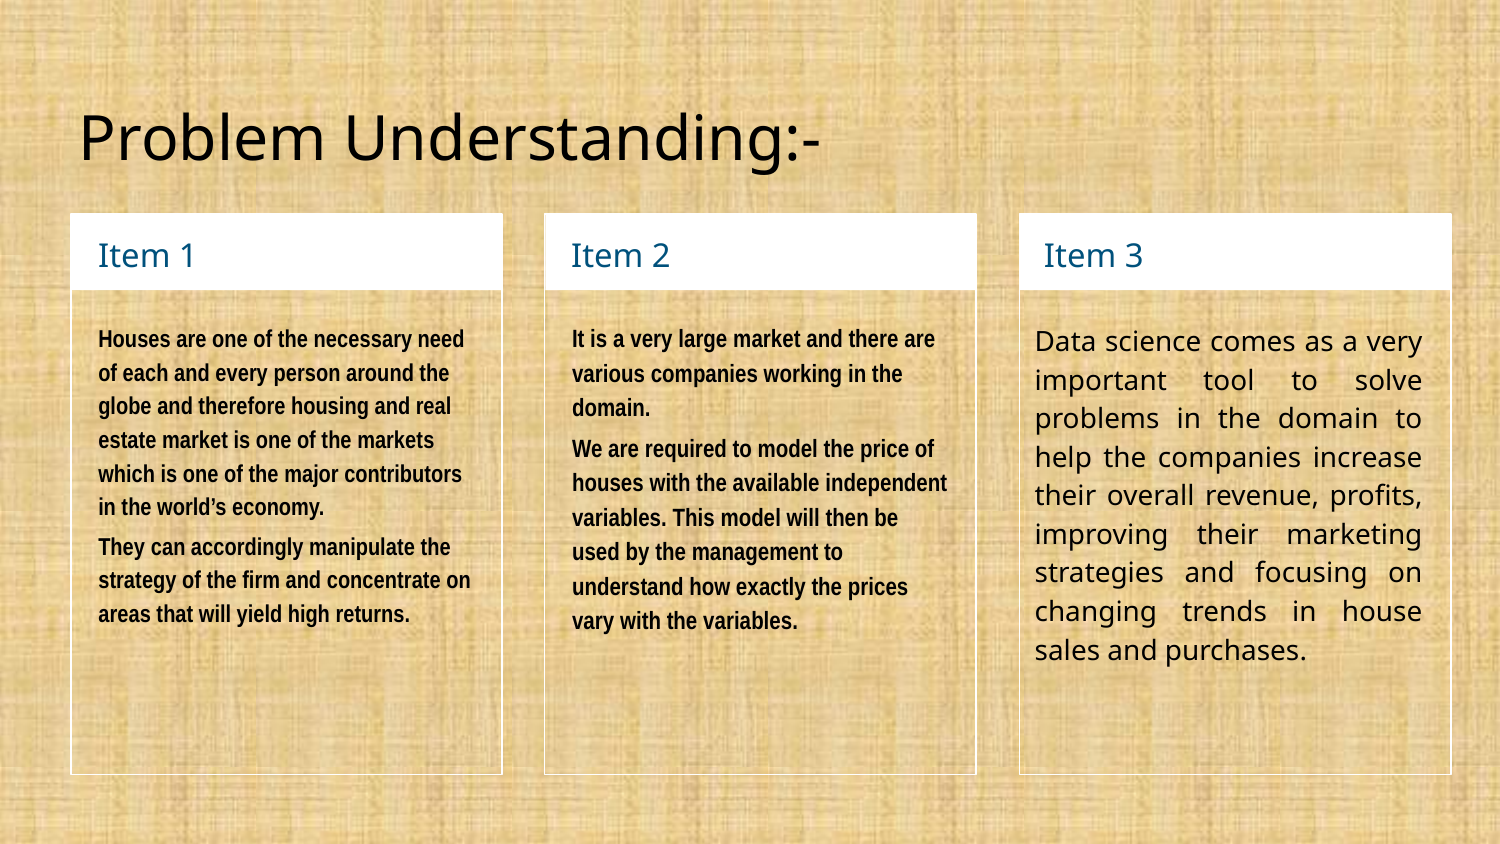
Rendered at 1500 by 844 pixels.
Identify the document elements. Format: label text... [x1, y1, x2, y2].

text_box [544, 213, 977, 775]
title Problem Understanding:- [63, 75, 1437, 188]
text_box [1018, 213, 1452, 775]
picture [0, 0, 1500, 844]
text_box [70, 213, 503, 775]
